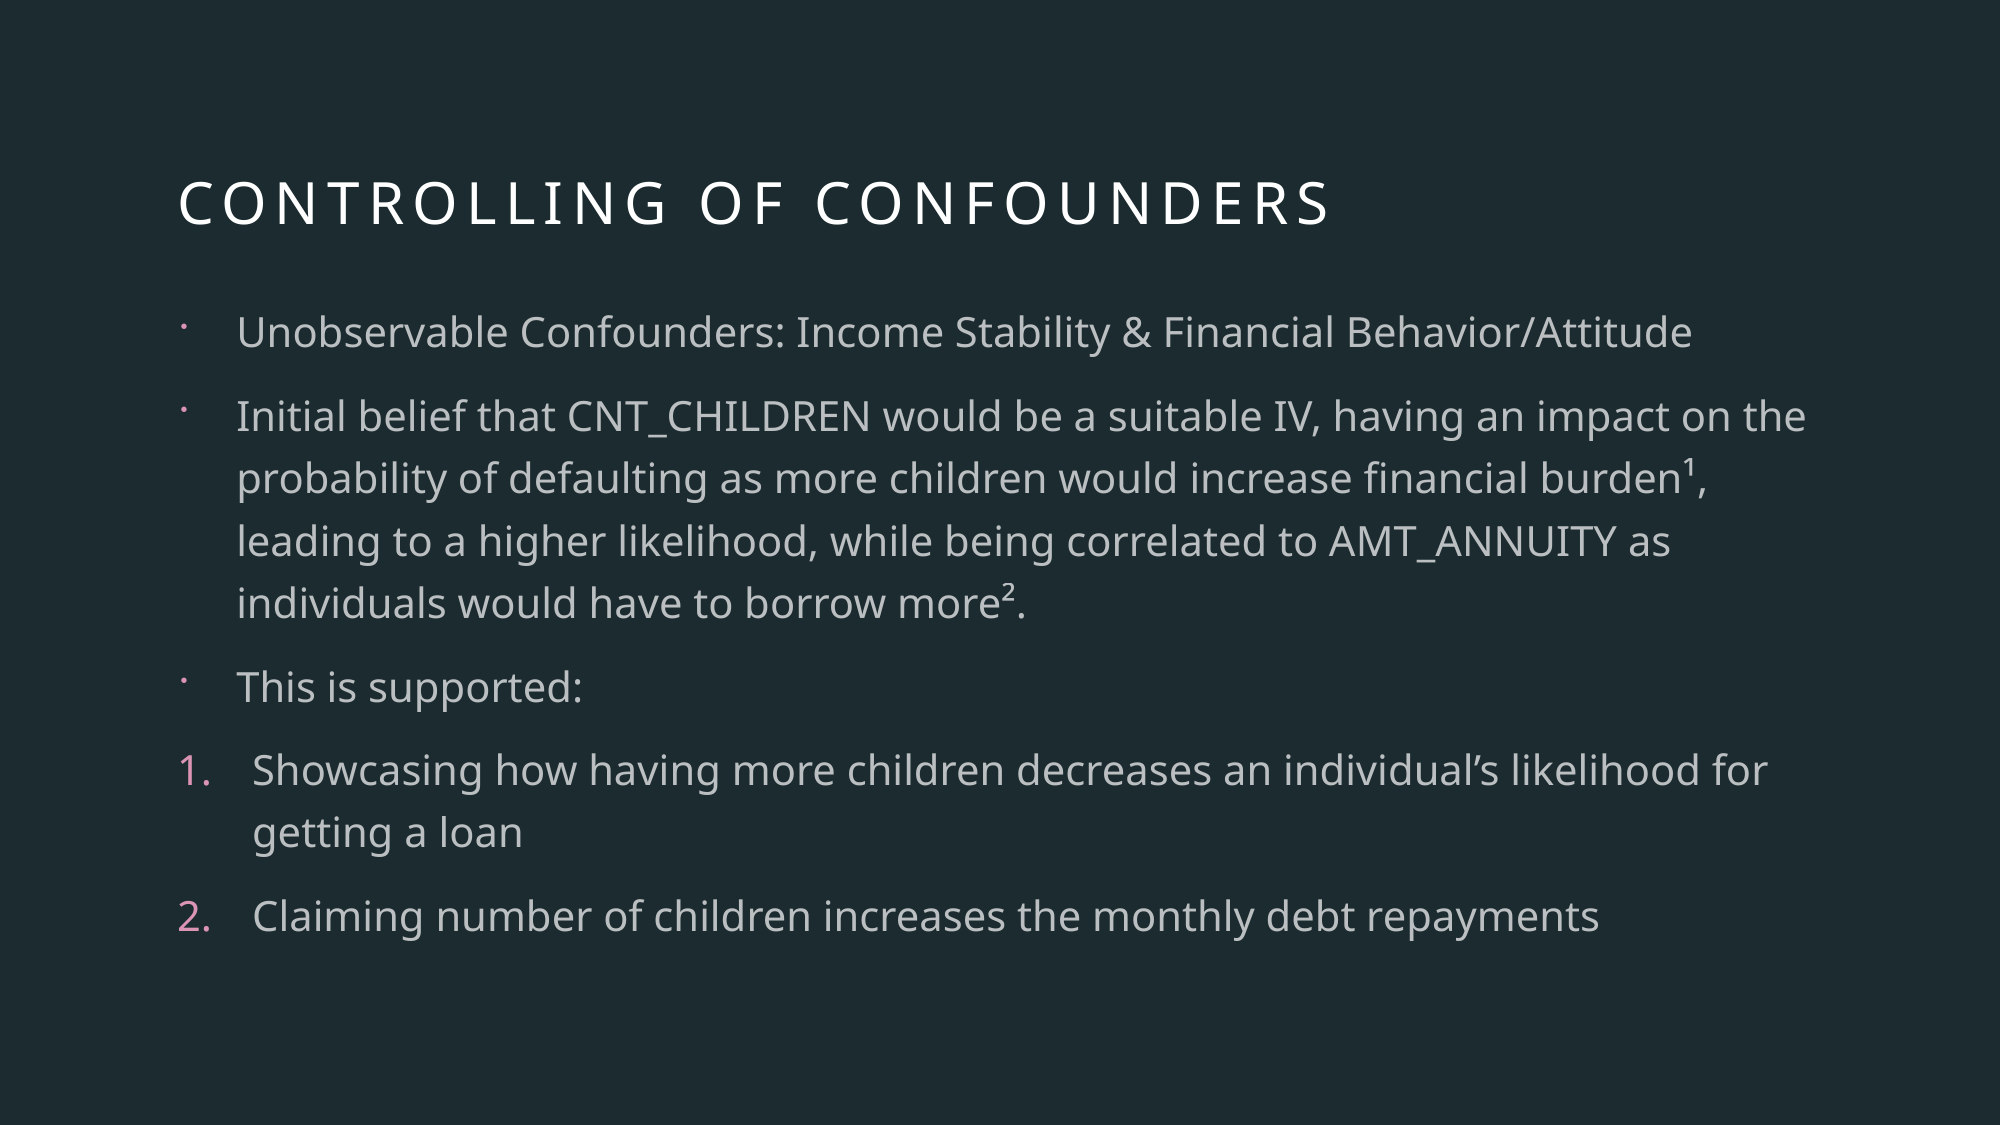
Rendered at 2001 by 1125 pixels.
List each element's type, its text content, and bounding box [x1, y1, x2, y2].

list Unobservable Confounders: Income Stability & Financial Behavior/Attitude Initial belief that CNT_CHILDREN would be a suitable IV, having an impact on the probability of defaulting as more children would increase financial burden¹, leading to a higher likelihood, while being correlated to AMT_ANNUITY as individuals would have to borrow more². This is supported: Showcasing how having more children decreases an individual’s likelihood for getting a loan Claiming number of children increases the monthly debt repayments [177, 293, 1822, 947]
title Controlling of Confounders [177, 165, 1822, 274]
